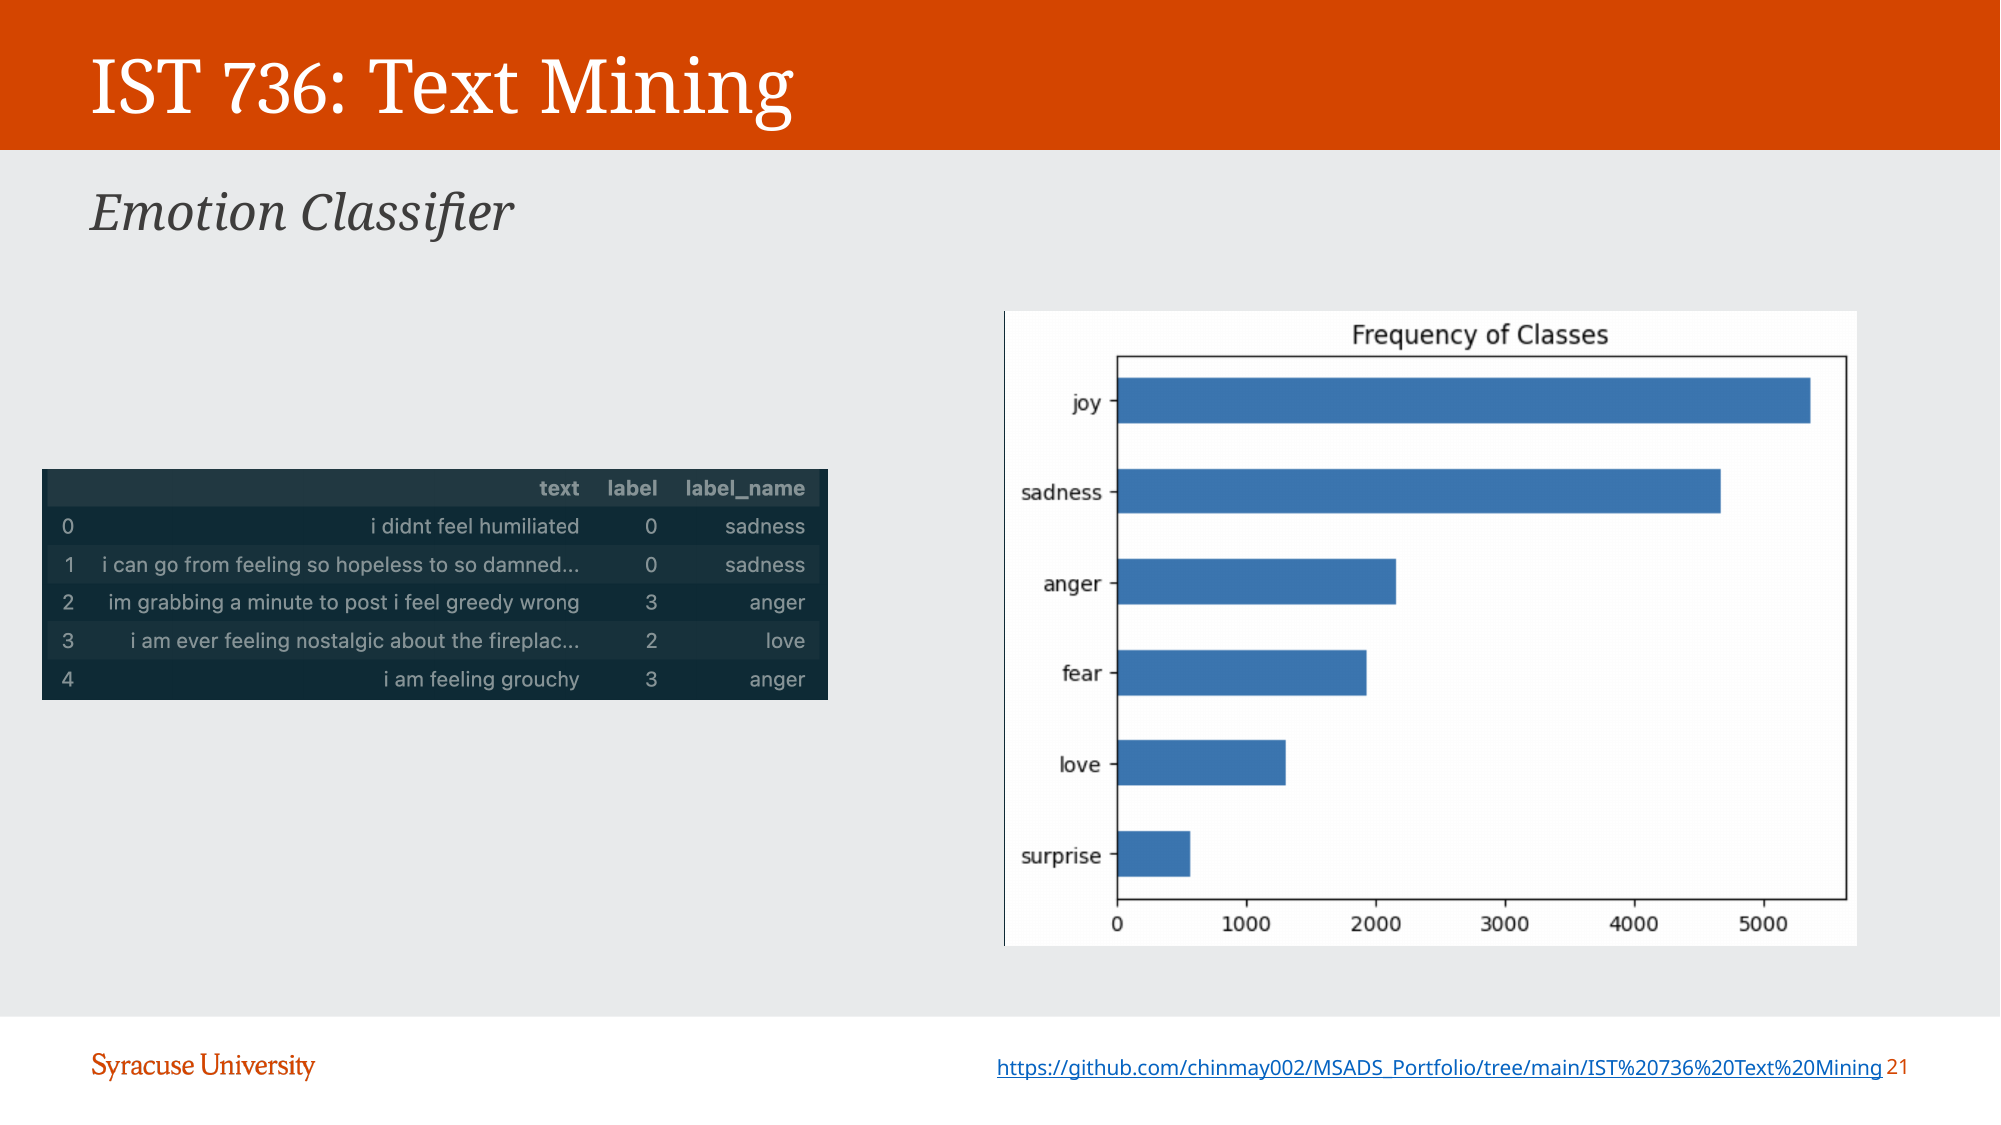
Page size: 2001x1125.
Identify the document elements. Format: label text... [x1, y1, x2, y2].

list https://github.com/chinmay002/MSADS_Portfolio/tree/main/IST%20736%20Text%20Mining [326, 1039, 1898, 1098]
title IST 736: Text Mining [75, 41, 1925, 146]
slide_number 21 [1898, 1039, 1925, 1098]
list Emotion Classifier [75, 179, 1788, 255]
picture [42, 468, 828, 701]
text_box [75, 249, 1874, 742]
picture [1004, 311, 1857, 946]
picture [91, 1052, 316, 1082]
